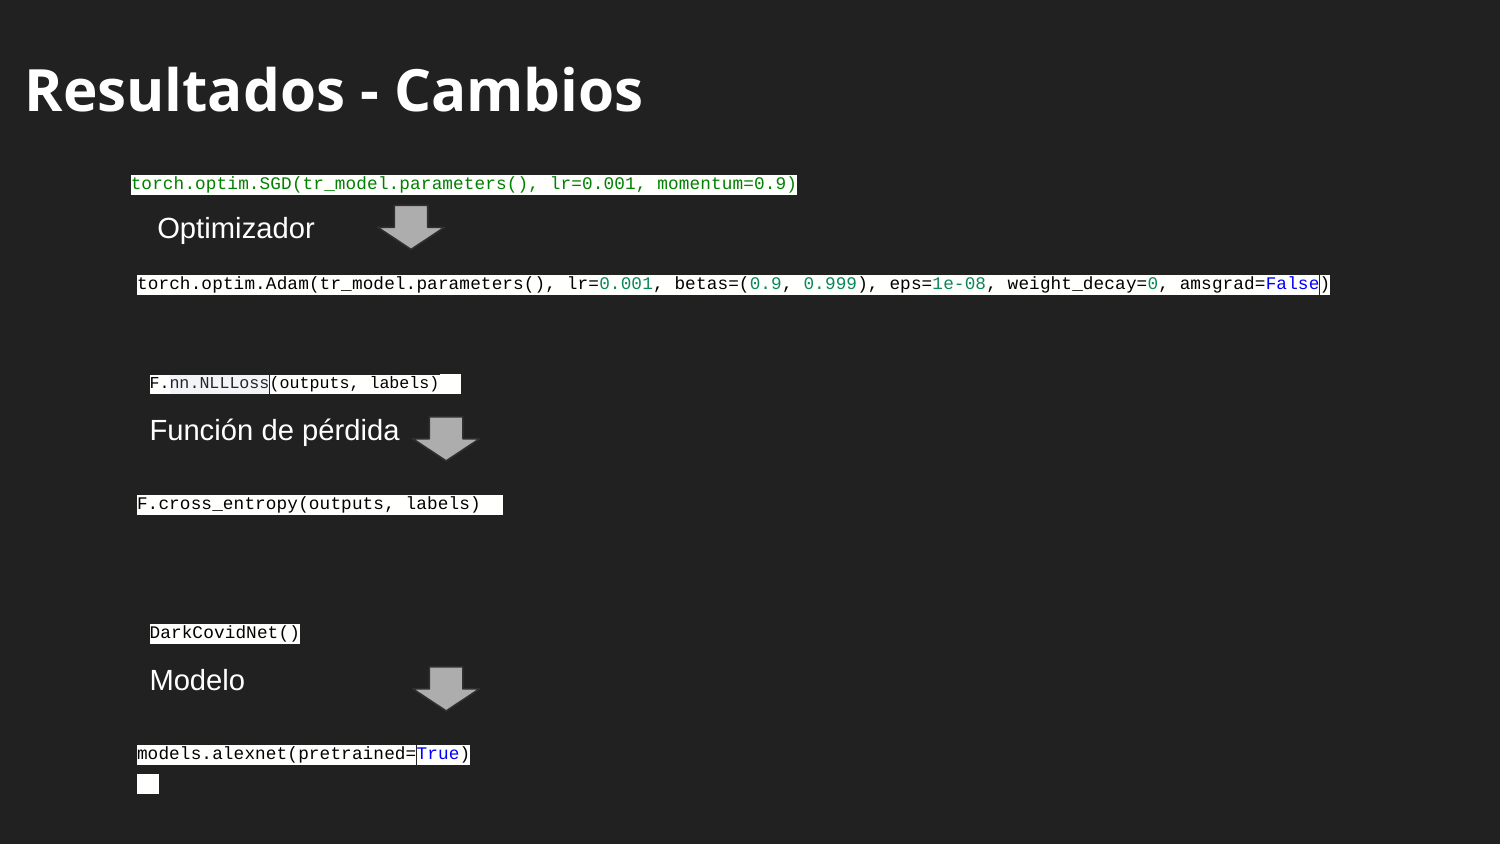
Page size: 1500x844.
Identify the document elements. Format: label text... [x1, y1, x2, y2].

title Resultados - Cambios [9, 37, 1472, 132]
text_box F.cross_entropy(outputs, labels) [122, 469, 575, 522]
text_box DarkCovidNet() [134, 598, 587, 650]
text_box [412, 666, 480, 711]
text_box F.nn.NLLLoss(outputs, labels) [134, 348, 587, 400]
text_box Modelo [134, 646, 860, 732]
text_box torch.optim.Adam(tr_model.parameters(), lr=0.001, betas=(0.9, 0.999), eps=1e-08, weight_decay=0, amsgrad=False) [122, 249, 1426, 306]
text_box [377, 205, 445, 250]
text_box torch.optim.SGD(tr_model.parameters(), lr=0.001, momentum=0.9) [115, 149, 1420, 202]
text_box Optimizador [142, 202, 868, 249]
text_box [412, 416, 480, 461]
text_box models.alexnet(pretrained=True) [122, 719, 575, 772]
text_box Función de pérdida [134, 396, 860, 482]
